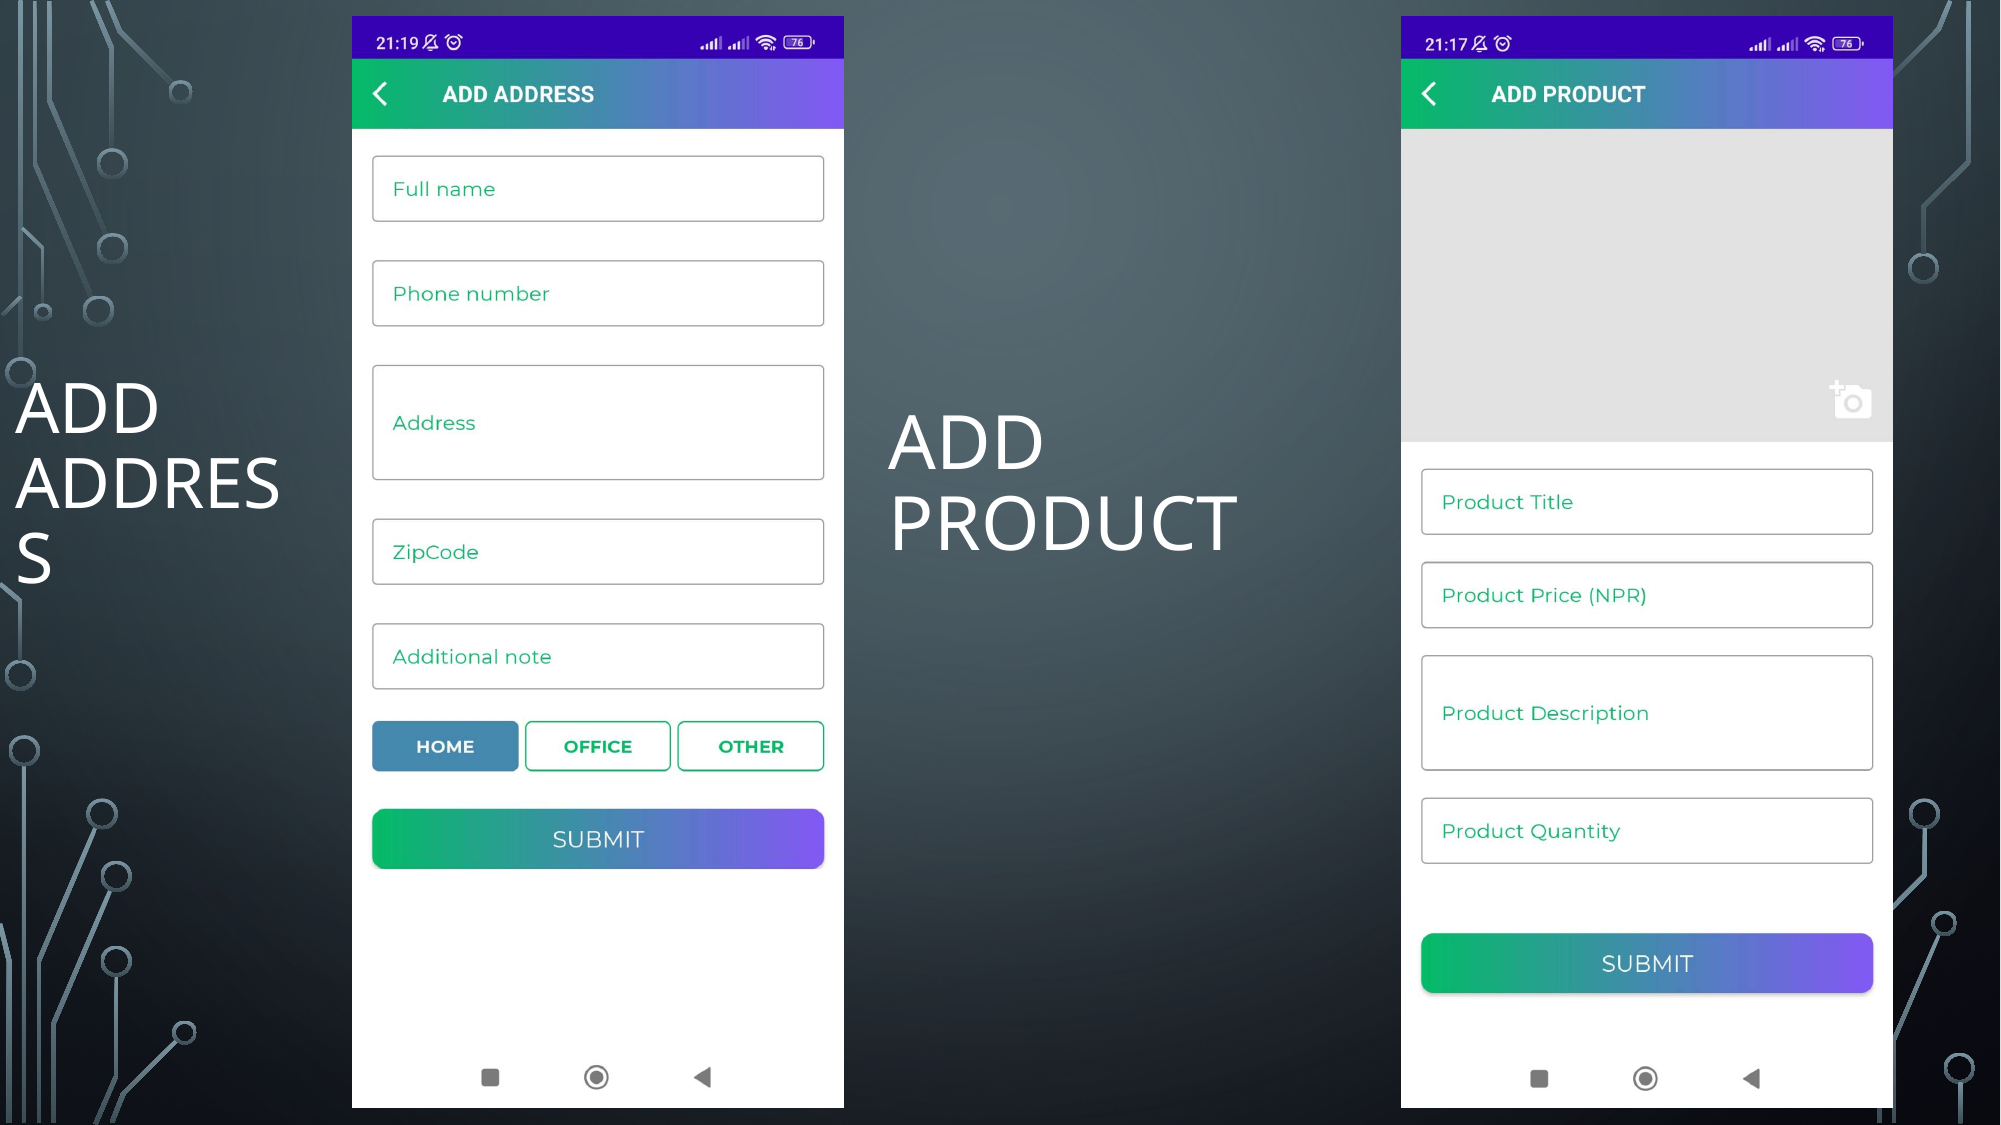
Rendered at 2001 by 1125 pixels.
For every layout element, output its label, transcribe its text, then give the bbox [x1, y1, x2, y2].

title Add Address [0, 364, 307, 607]
picture [352, 16, 844, 1109]
text_box Add product [873, 364, 1305, 607]
picture [1401, 16, 1893, 1109]
